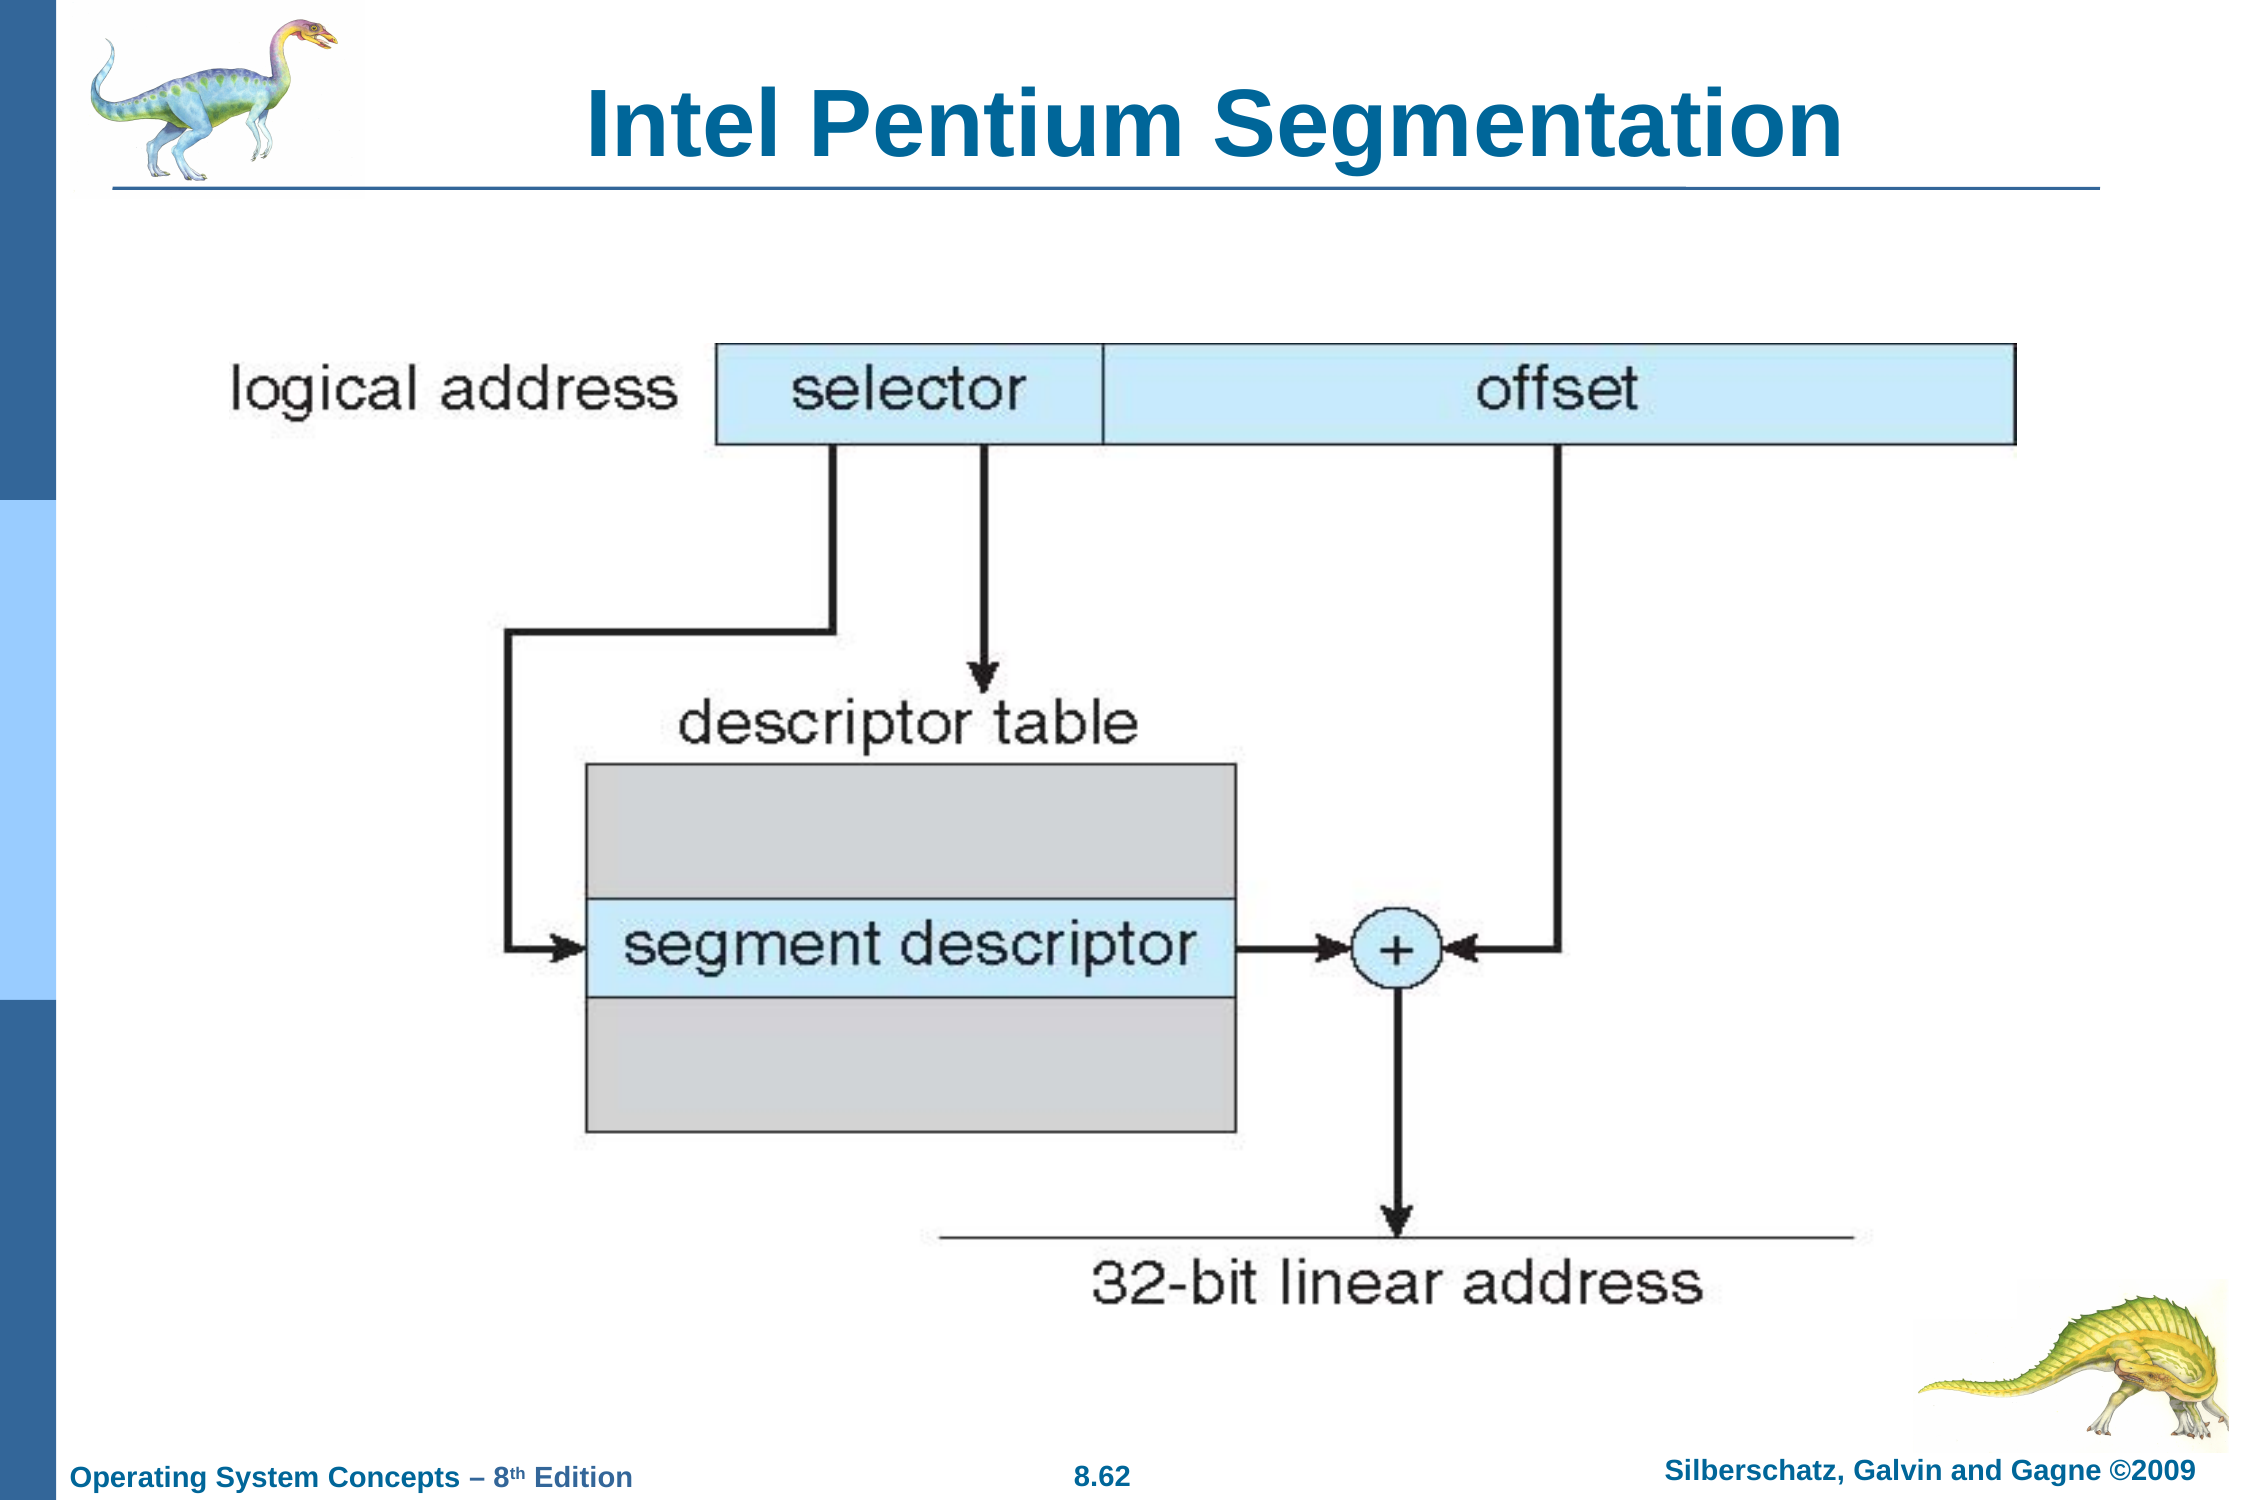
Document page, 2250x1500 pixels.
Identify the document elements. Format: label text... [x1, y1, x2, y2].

title Intel Pentium Segmentation [294, 60, 2138, 187]
picture [70, 0, 365, 199]
picture [229, 343, 2229, 1453]
